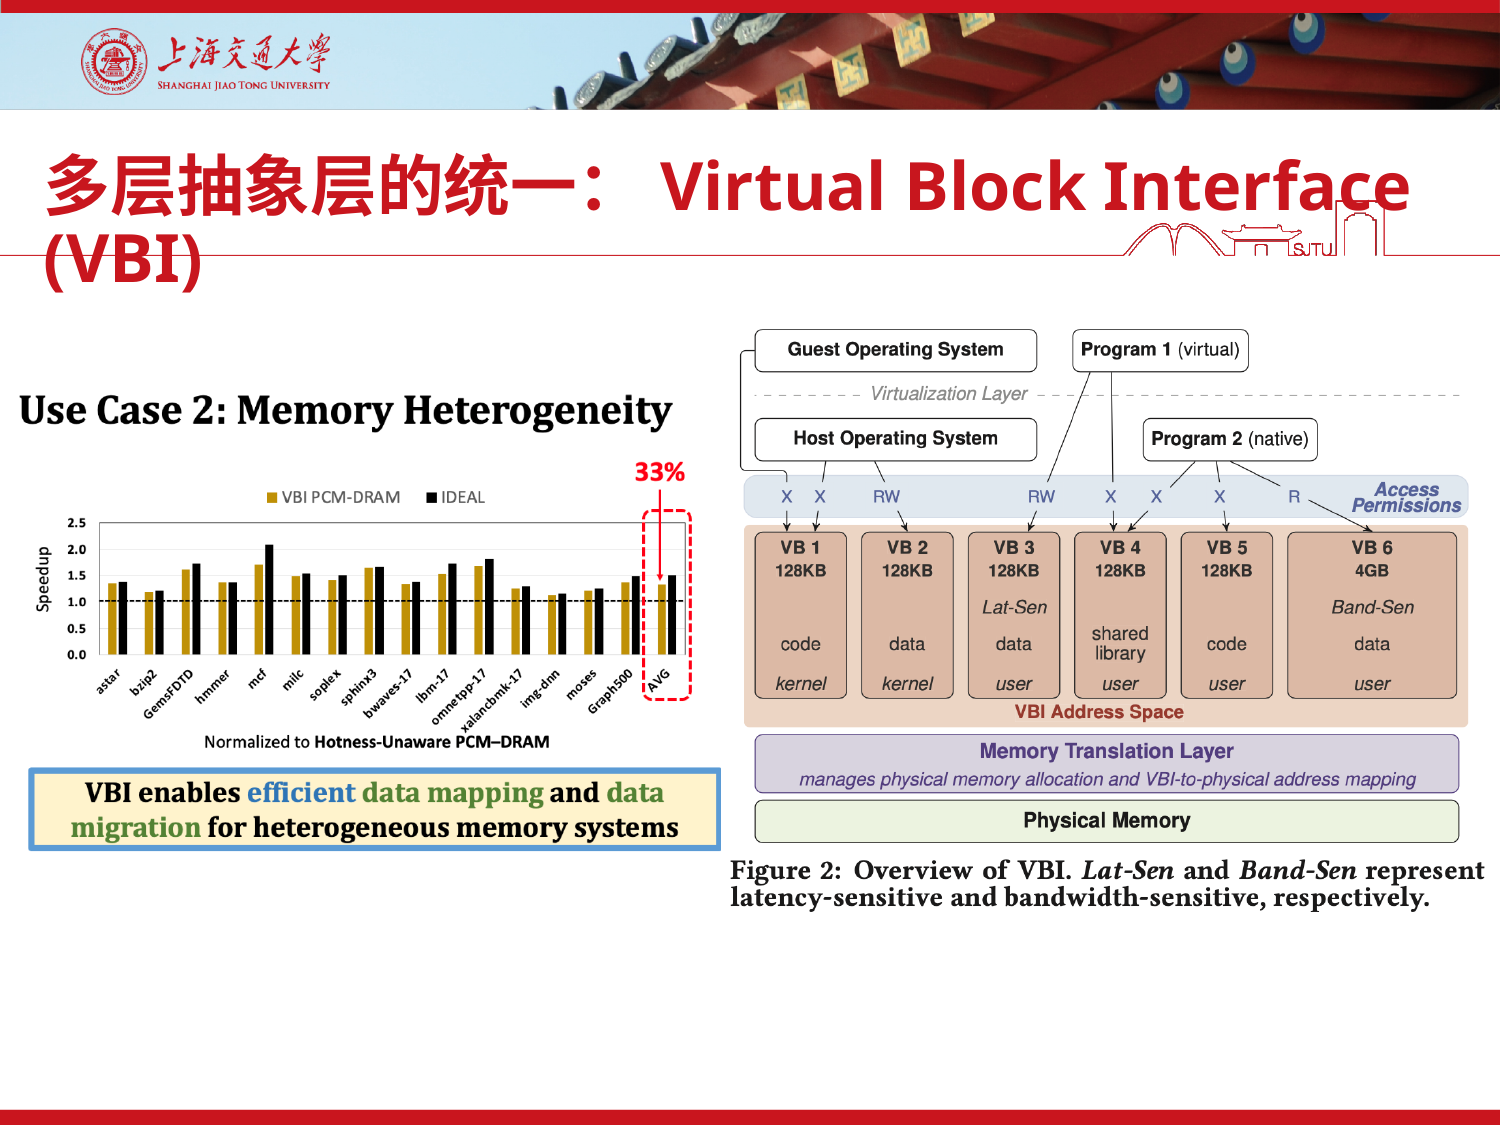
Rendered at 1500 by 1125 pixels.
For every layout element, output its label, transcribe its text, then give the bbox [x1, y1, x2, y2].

picture [721, 314, 1500, 927]
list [0, 381, 721, 859]
title 多层抽象层的统一：Virtual Block Interface (VBI) [28, 145, 1491, 241]
picture [0, 200, 1500, 256]
picture [0, 0, 1500, 110]
